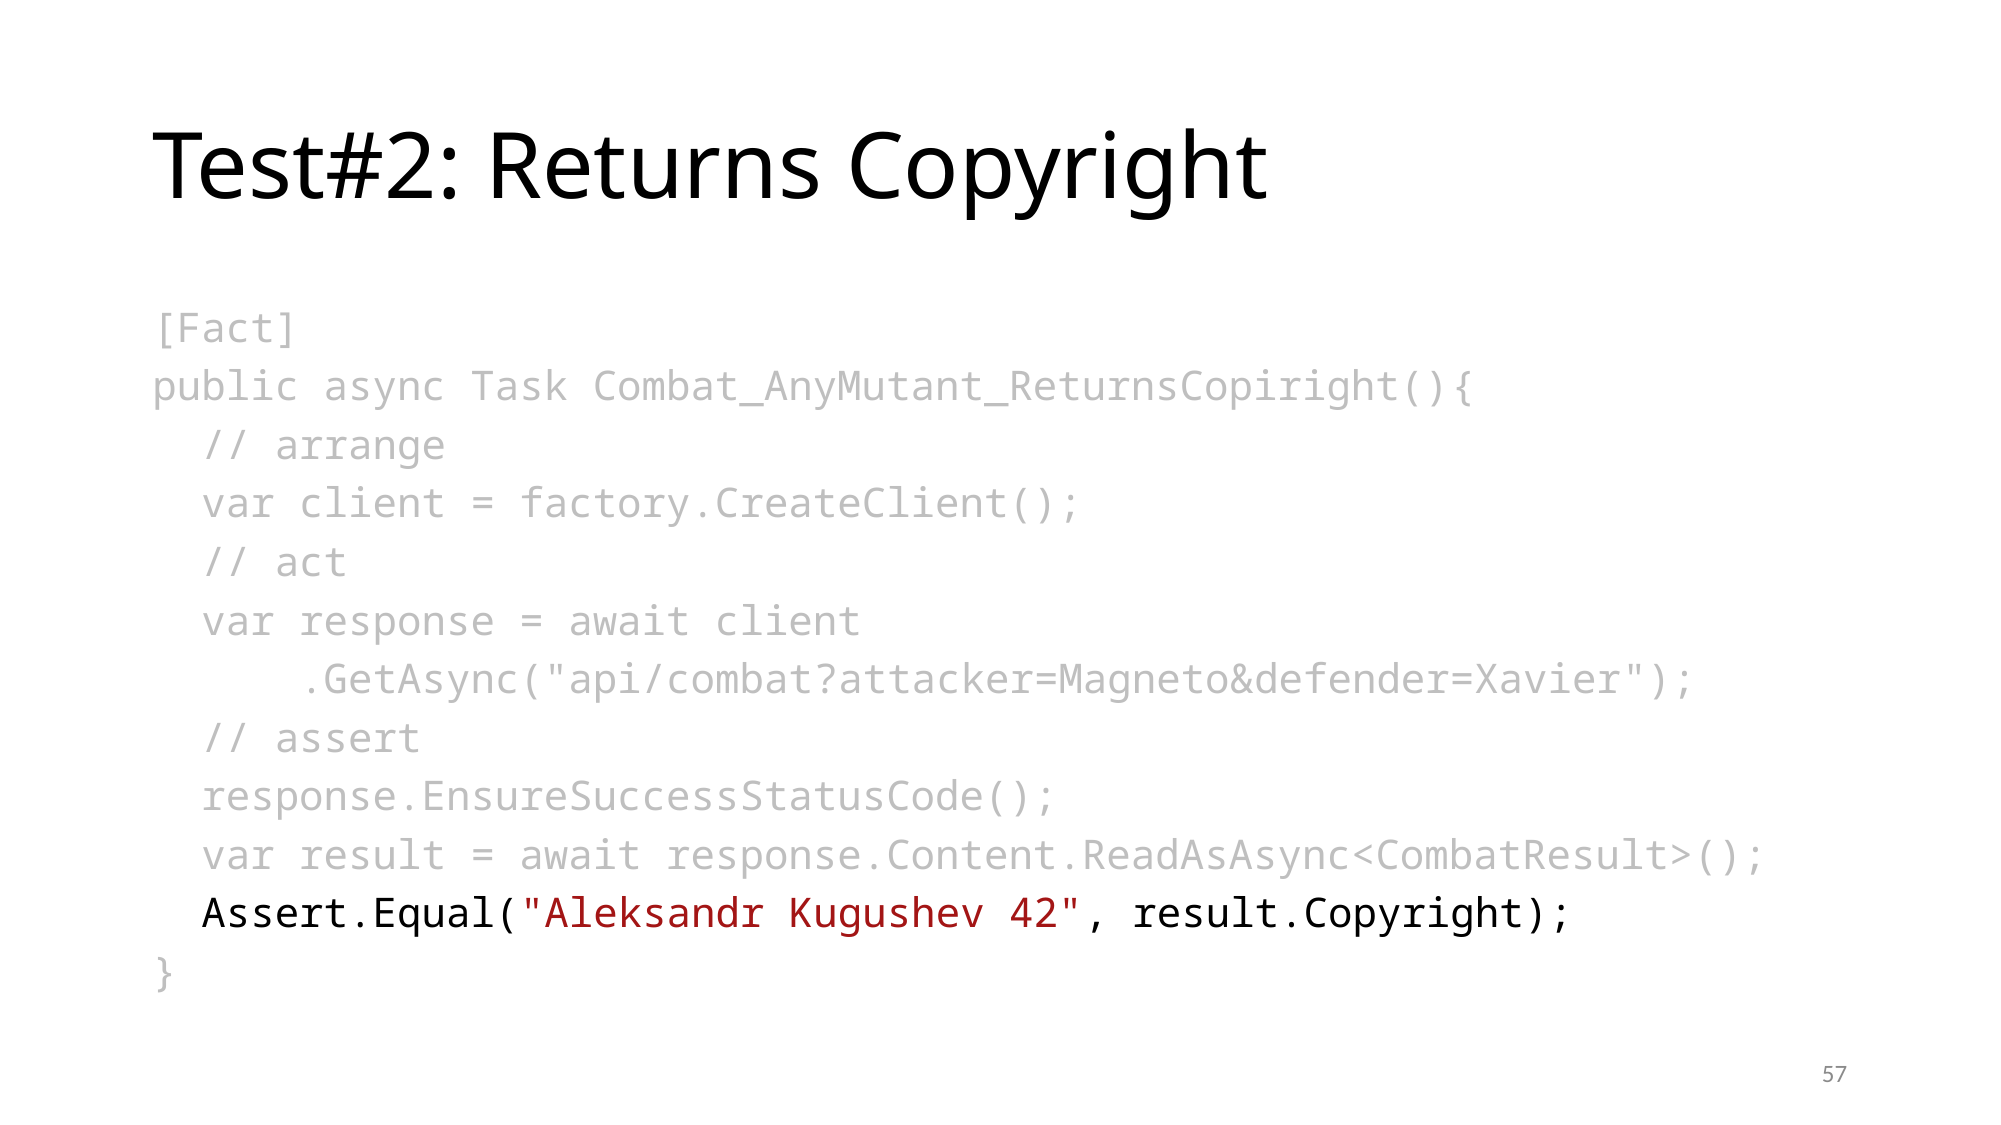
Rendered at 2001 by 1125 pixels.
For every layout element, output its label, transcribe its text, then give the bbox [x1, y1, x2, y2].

slide_number 57 [1412, 1042, 1863, 1103]
list [Fact] public async Task Combat_AnyMutant_ReturnsCopiright(){ // arrange var client = factory.CreateClient(); // act var response = await client .GetAsync("api/combat?attacker=Magneto&defender=Xavier"); // assert response.EnsureSuccessStatusCode(); var result = await response.Content.ReadAsAsync<CombatResult>(); Assert.Equal("Aleksandr Kugushev 42", result.Copyright); } [137, 299, 1863, 1014]
title Test#2: Returns Copyright [137, 59, 1863, 278]
